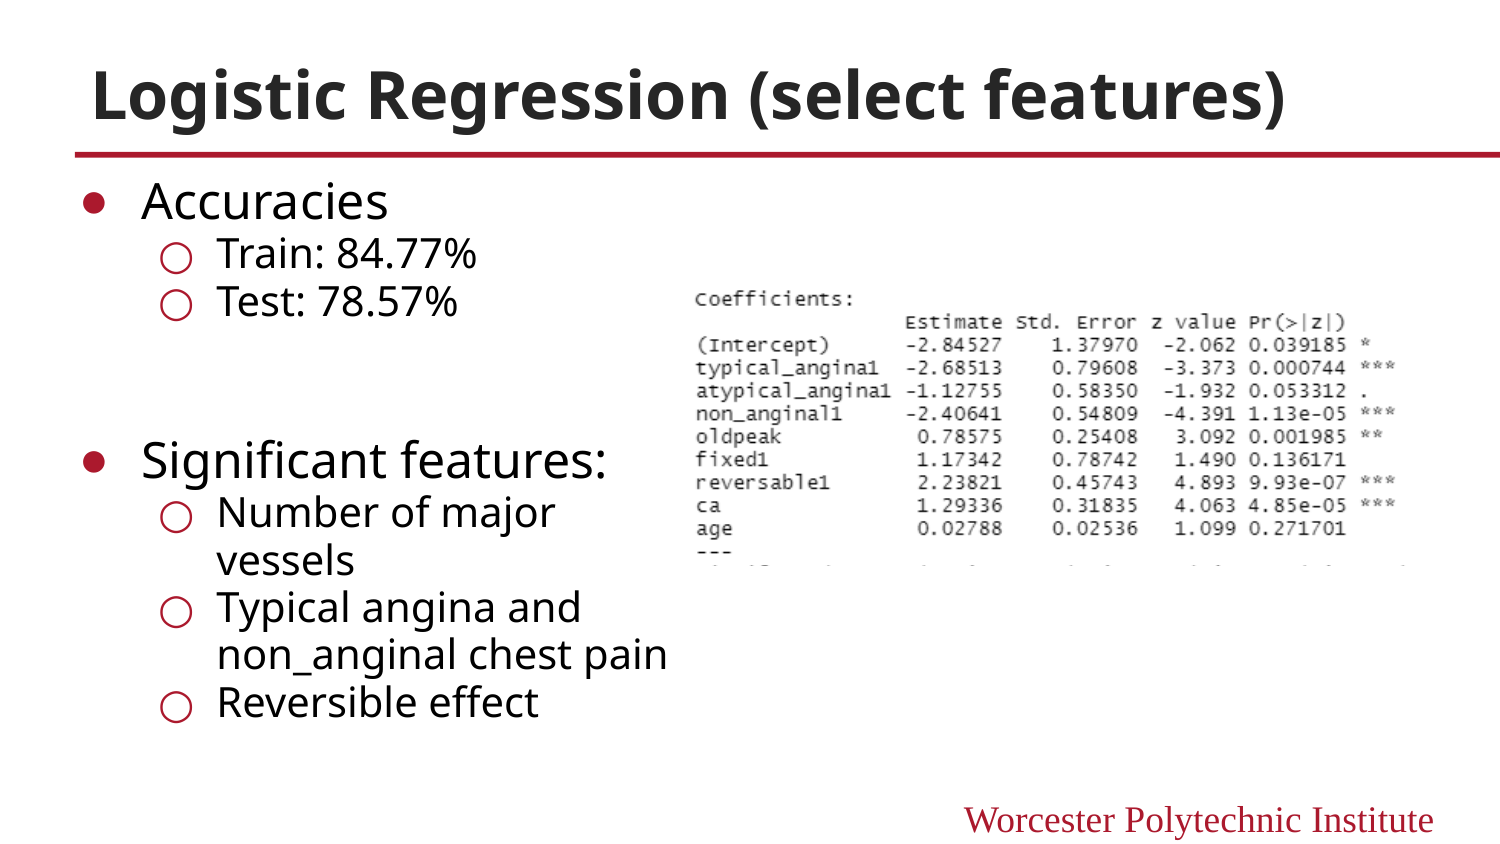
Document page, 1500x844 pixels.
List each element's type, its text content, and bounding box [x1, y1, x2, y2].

picture [690, 278, 1423, 566]
list Accuracies Train: 84.77% Test: 78.57% Significant features: Number of major vessels Typical angina and non_anginal chest pain Reversible effect [51, 166, 691, 802]
title Logistic Regression (select features) [75, 42, 1484, 141]
